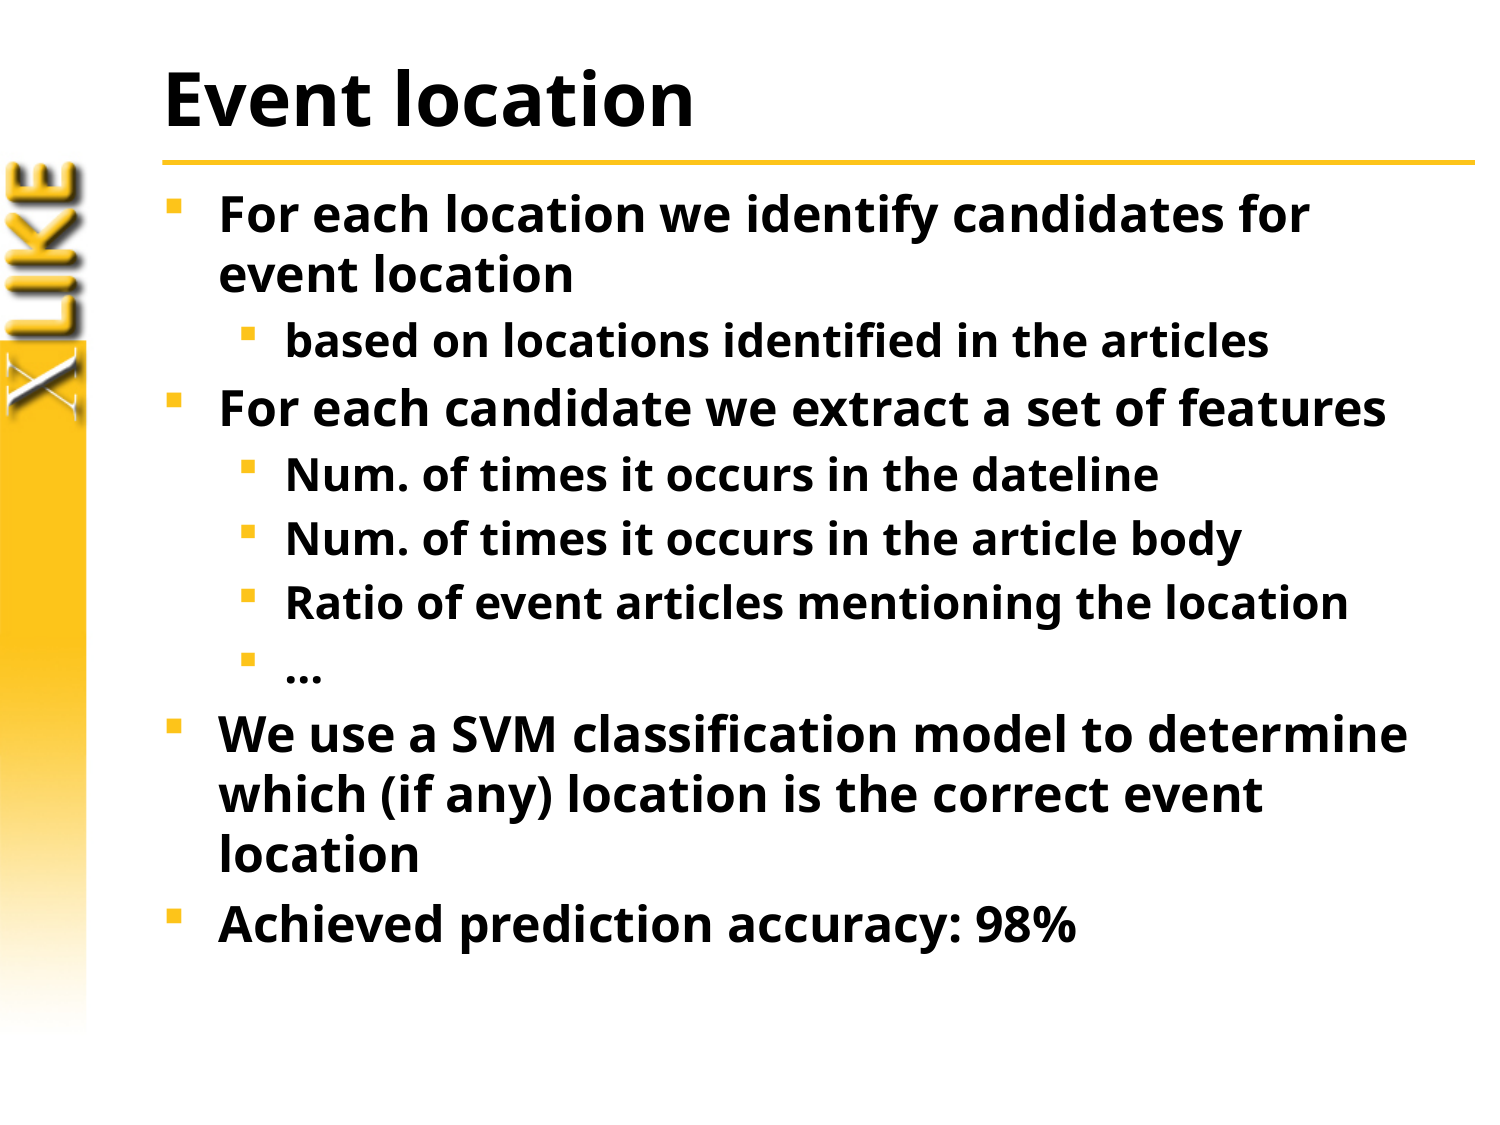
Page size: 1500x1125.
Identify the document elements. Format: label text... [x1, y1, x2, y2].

picture [0, 0, 1500, 1125]
list For each location we identify candidates for event location based on locations identified in the articles For each candidate we extract a set of features Num. of times it occurs in the dateline Num. of times it occurs in the article body Ratio of event articles mentioning the location ... We use a SVM classification model to determine which (if any) location is the correct event location Achieved prediction accuracy: 98% [162, 174, 1475, 1050]
title Event location [162, 43, 1475, 150]
